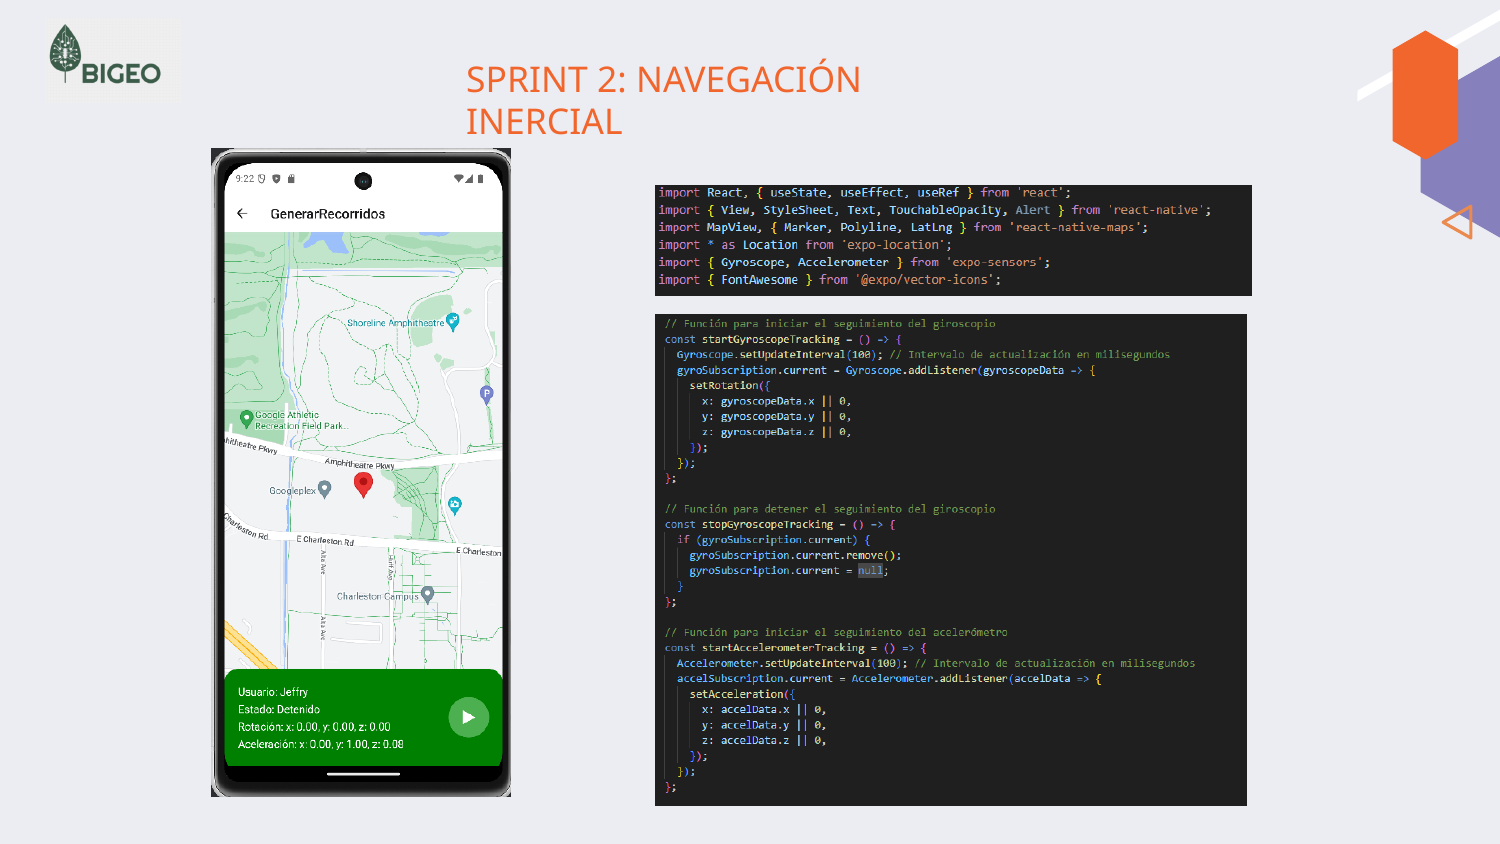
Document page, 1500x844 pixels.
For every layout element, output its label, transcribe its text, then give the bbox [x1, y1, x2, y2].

picture [654, 185, 1253, 297]
picture [654, 314, 1247, 806]
text_box SPRINT 2: NAVEGACIÓN INERCIAL [451, 41, 945, 157]
picture [45, 18, 182, 103]
picture [210, 148, 512, 797]
